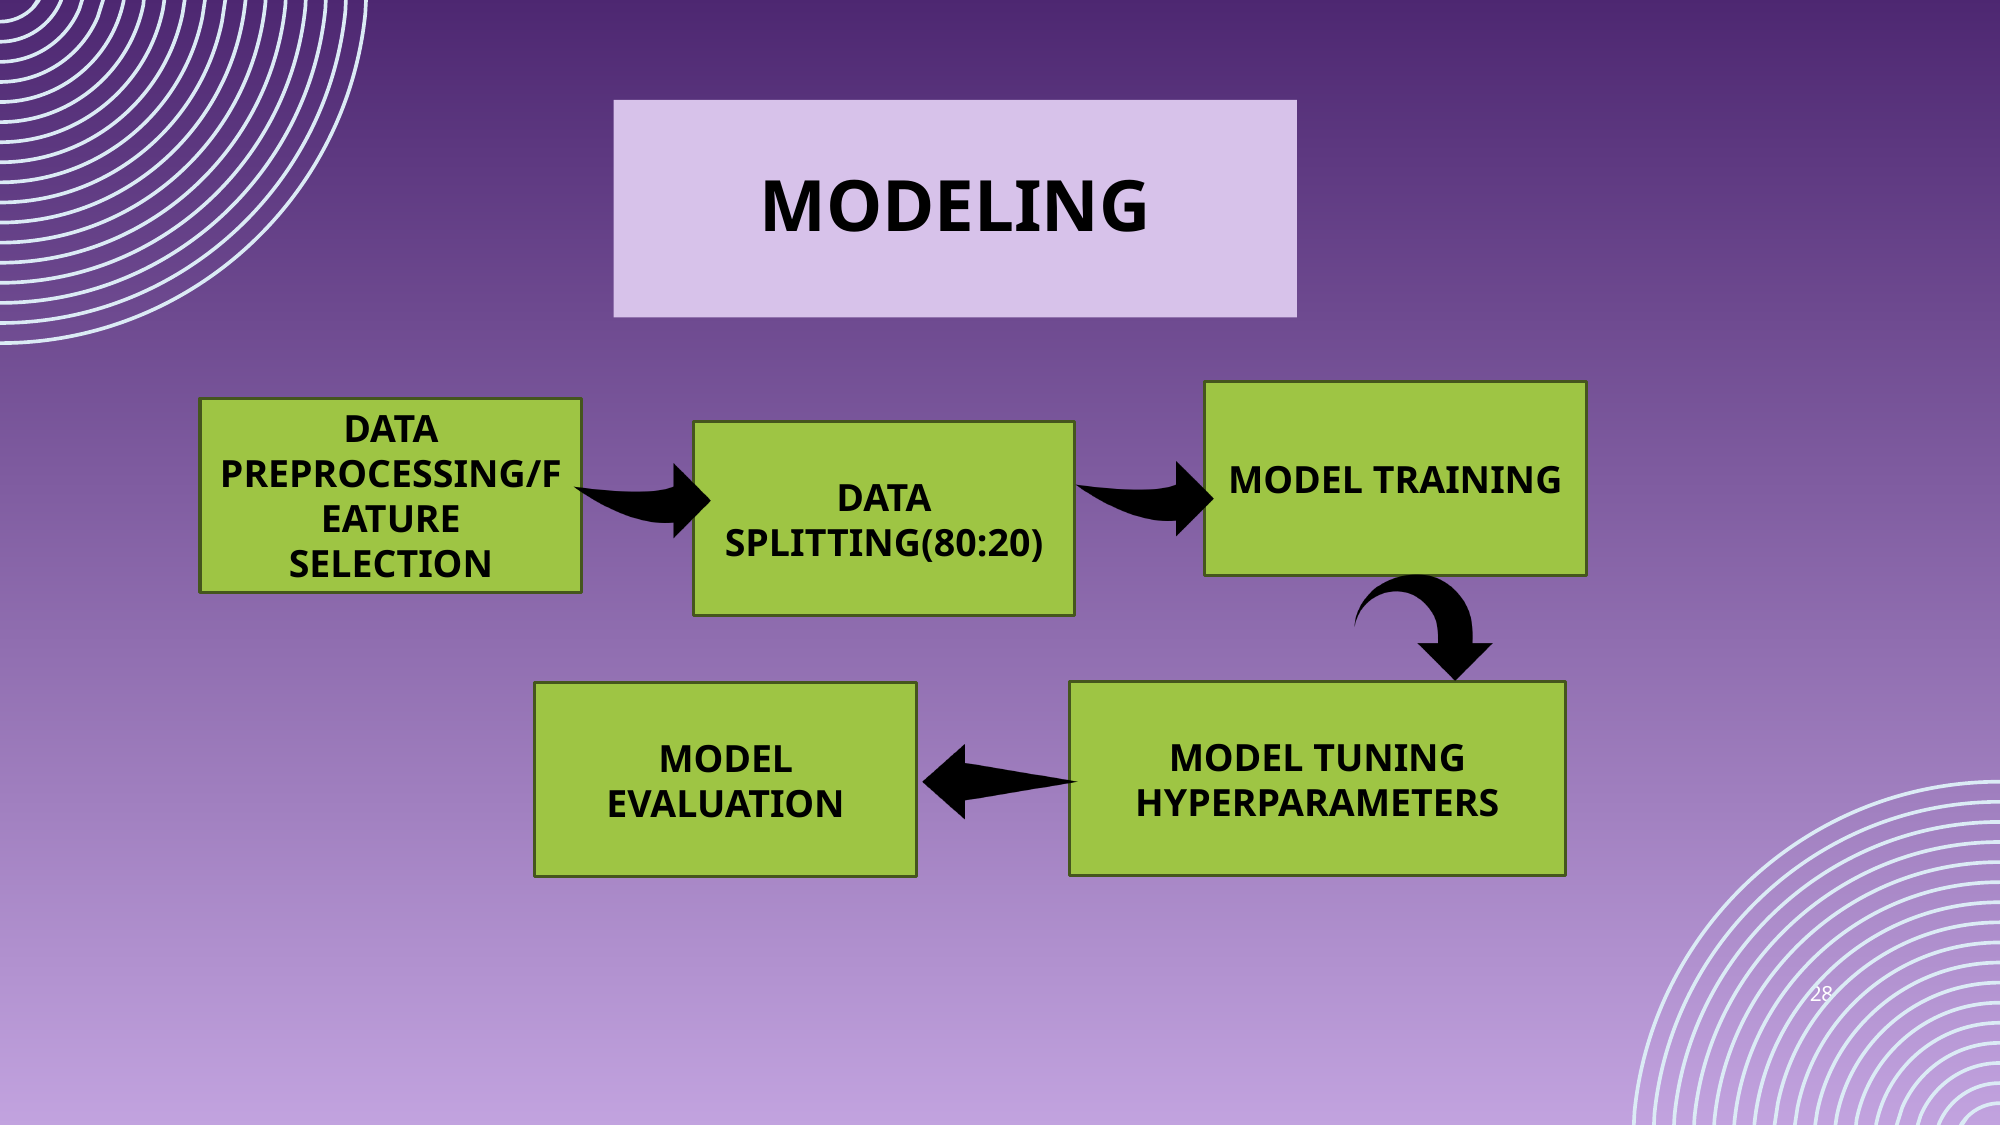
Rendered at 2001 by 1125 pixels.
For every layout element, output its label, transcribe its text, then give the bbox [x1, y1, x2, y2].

text_box MODEL TUNING HYPERPARAMETERS [1068, 680, 1567, 877]
text_box DATA PREPROCESSING/FEATURE SELECTION [198, 397, 583, 594]
text_box MODEL EVALUATION [533, 681, 918, 878]
picture [915, 705, 1085, 857]
picture [566, 424, 718, 576]
picture [1068, 423, 1220, 575]
picture [1348, 552, 1500, 704]
title MODELING [613, 99, 1297, 318]
text_box MODEL TRAINING [1203, 380, 1588, 577]
text_box DATA SPLITTING(80:20) [692, 420, 1076, 617]
slide_number 28 [1724, 965, 1849, 1025]
